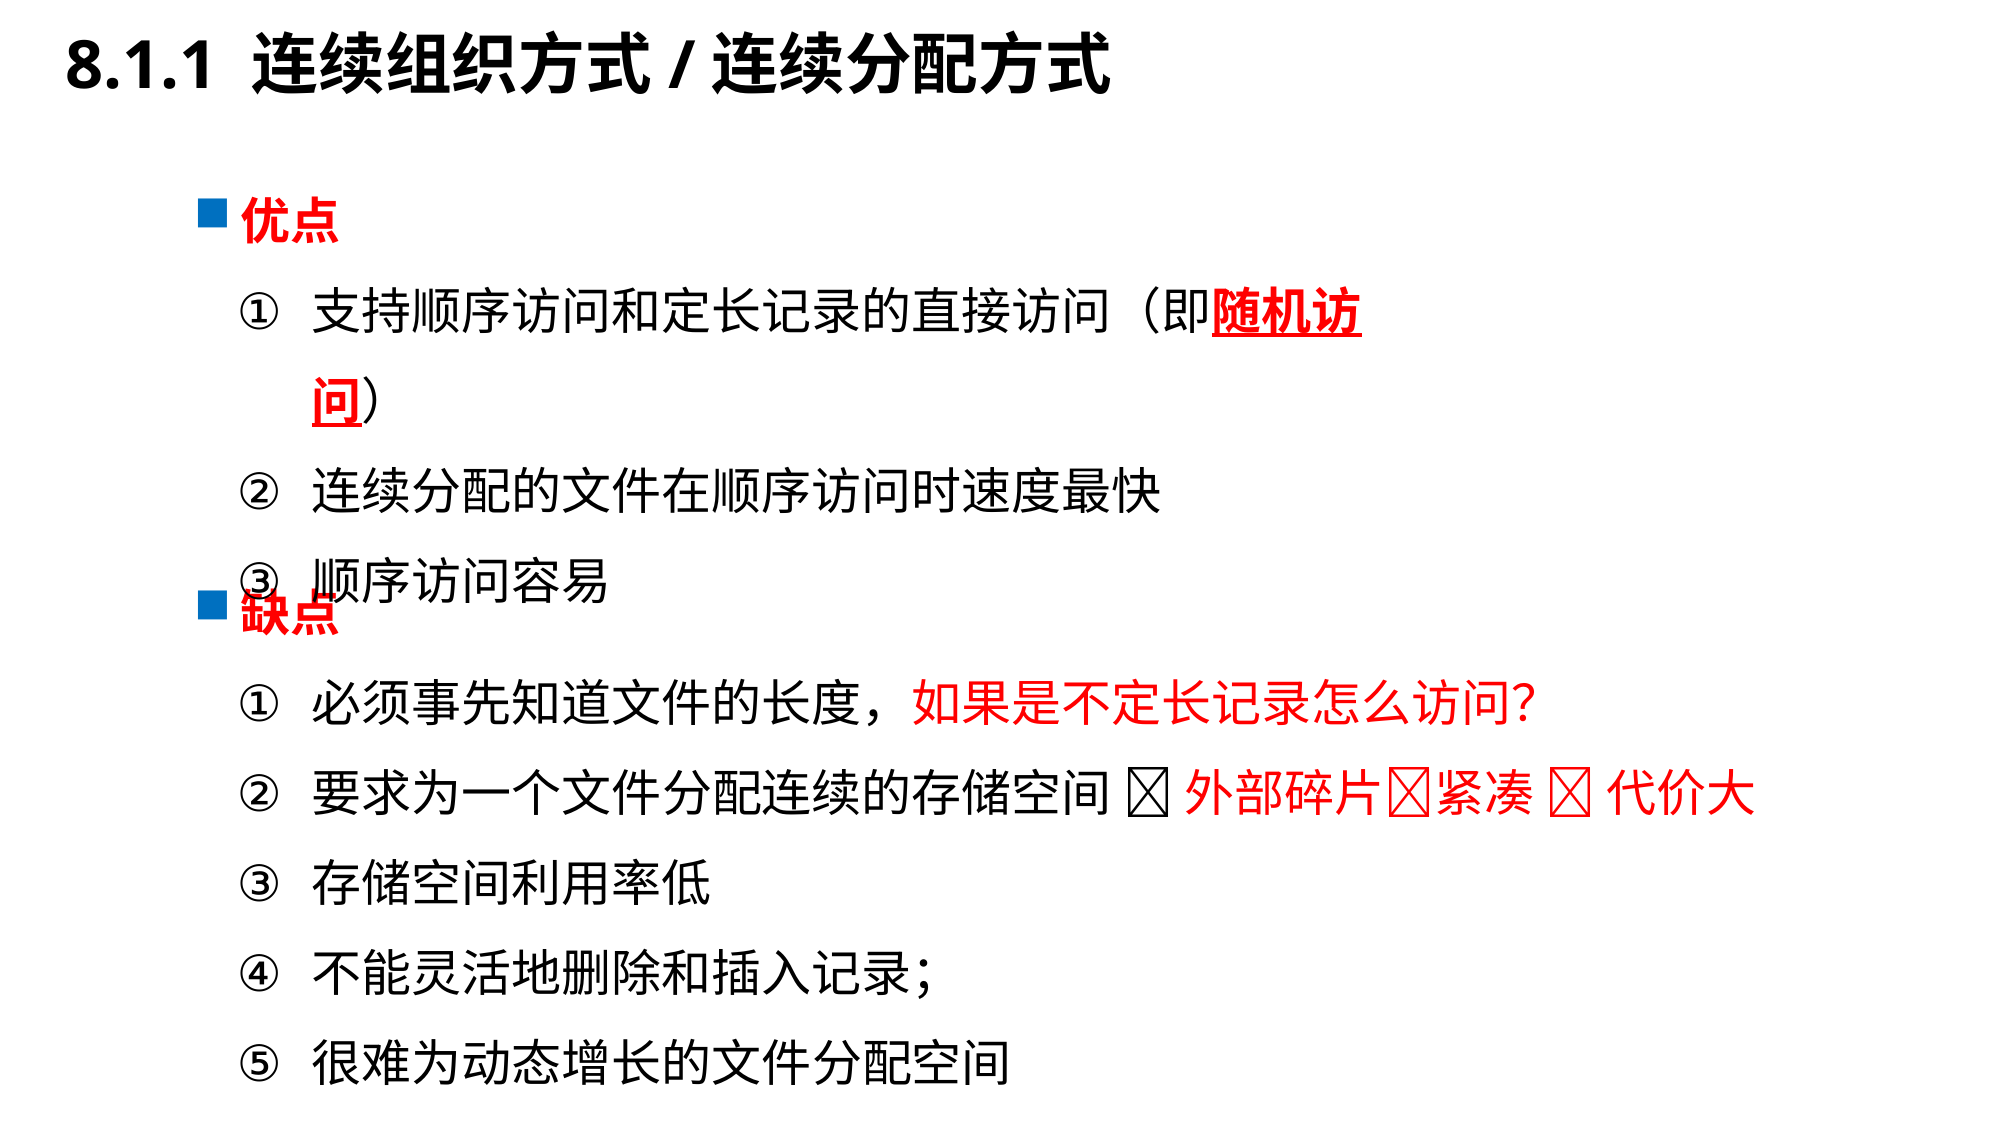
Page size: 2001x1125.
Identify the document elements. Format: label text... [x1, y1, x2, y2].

text_box 优点 支持顺序访问和定长记录的直接访问（即随机访问） 连续分配的文件在顺序访问时速度最快 顺序访问容易 [178, 151, 1455, 617]
text_box 缺点 必须事先知道文件的长度，如果是不定长记录怎么访问？ 要求为一个文件分配连续的存储空间  外部碎片紧凑  代价大 存储空间利用率低 不能灵活地删除和插入记录； 很难为动态增长的文件分配空间 [178, 544, 1897, 1099]
text_box 8.1.1 连续组织方式/连续分配方式 [50, 14, 1428, 109]
